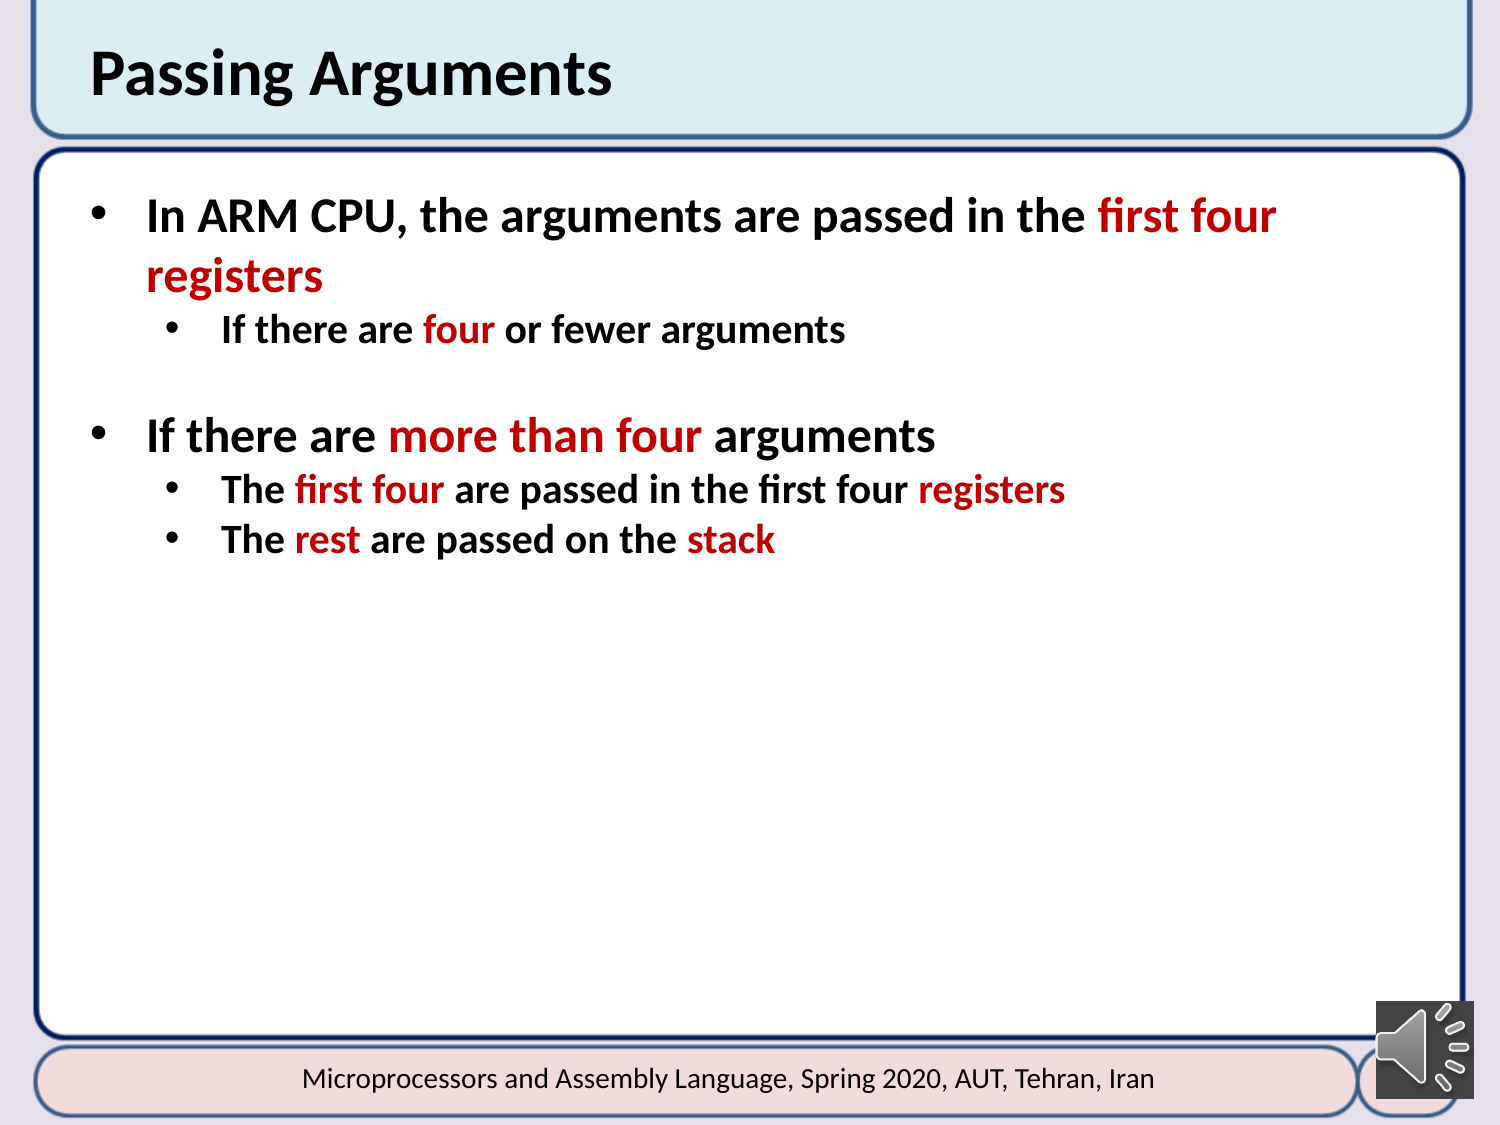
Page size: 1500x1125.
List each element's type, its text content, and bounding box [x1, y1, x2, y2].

text_box Microprocessors and Assembly Language, Spring 2020, AUT, Tehran, Iran [162, 1051, 1288, 1102]
title Passing Arguments [75, 0, 1425, 138]
picture [0, 0, 1500, 1125]
slide_number 8 [1363, 1049, 1453, 1110]
text_box In ARM CPU, the arguments are passed in the first four registers If there are four or fewer arguments If there are more than four arguments The first four are passed in the first four registers The rest are passed on the stack [75, 174, 1463, 570]
